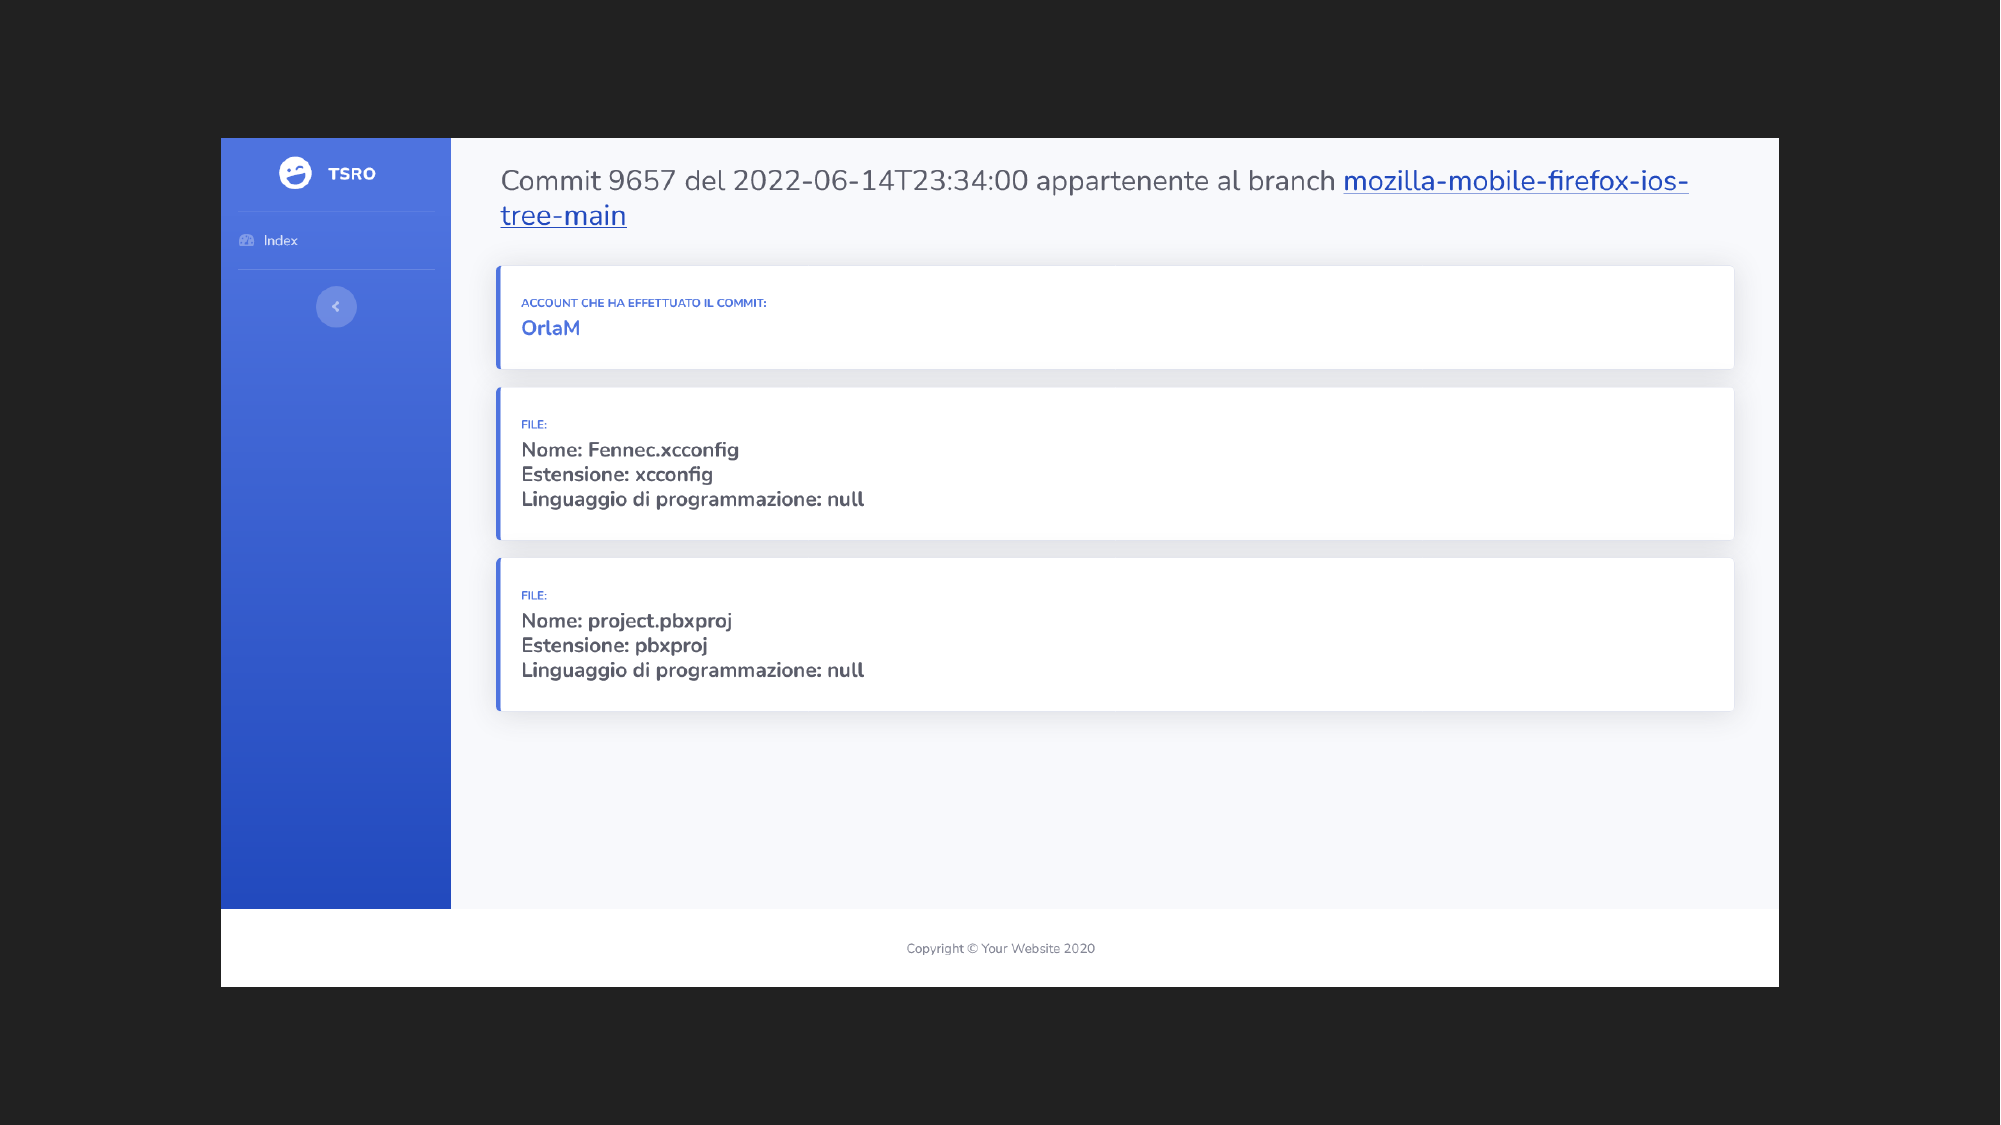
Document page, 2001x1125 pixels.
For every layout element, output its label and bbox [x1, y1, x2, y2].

picture [221, 138, 1779, 987]
